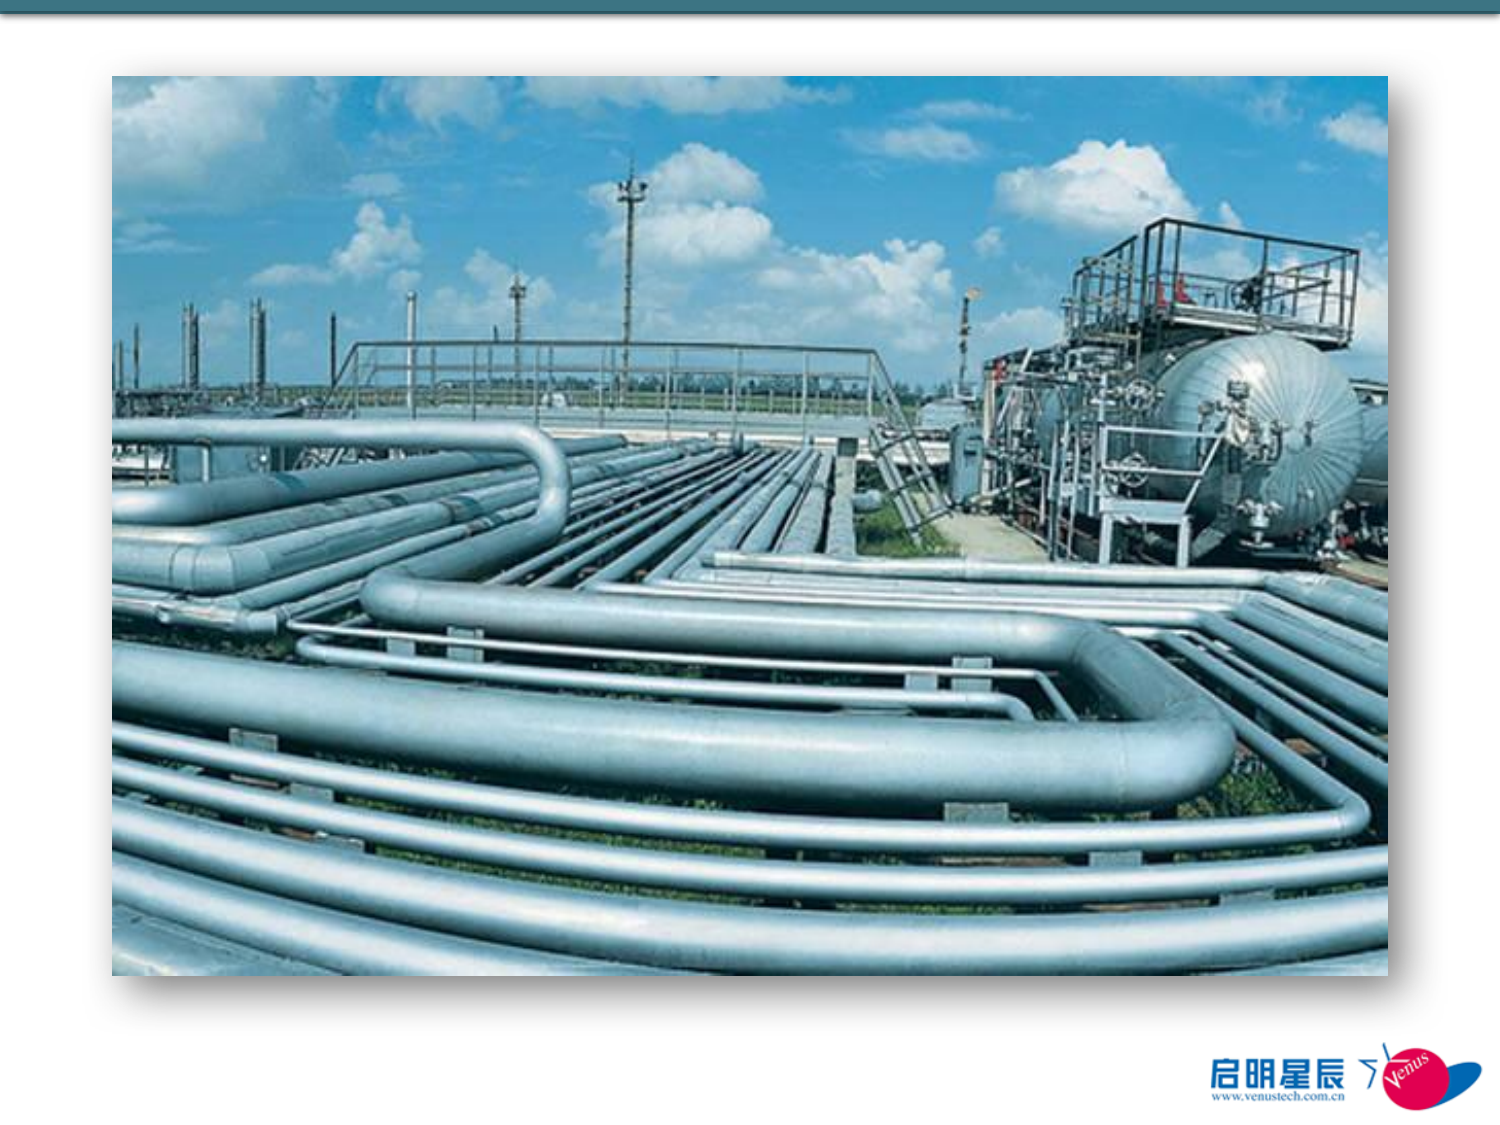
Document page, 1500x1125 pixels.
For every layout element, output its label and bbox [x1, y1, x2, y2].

picture [1210, 1041, 1485, 1114]
picture [111, 76, 1389, 977]
